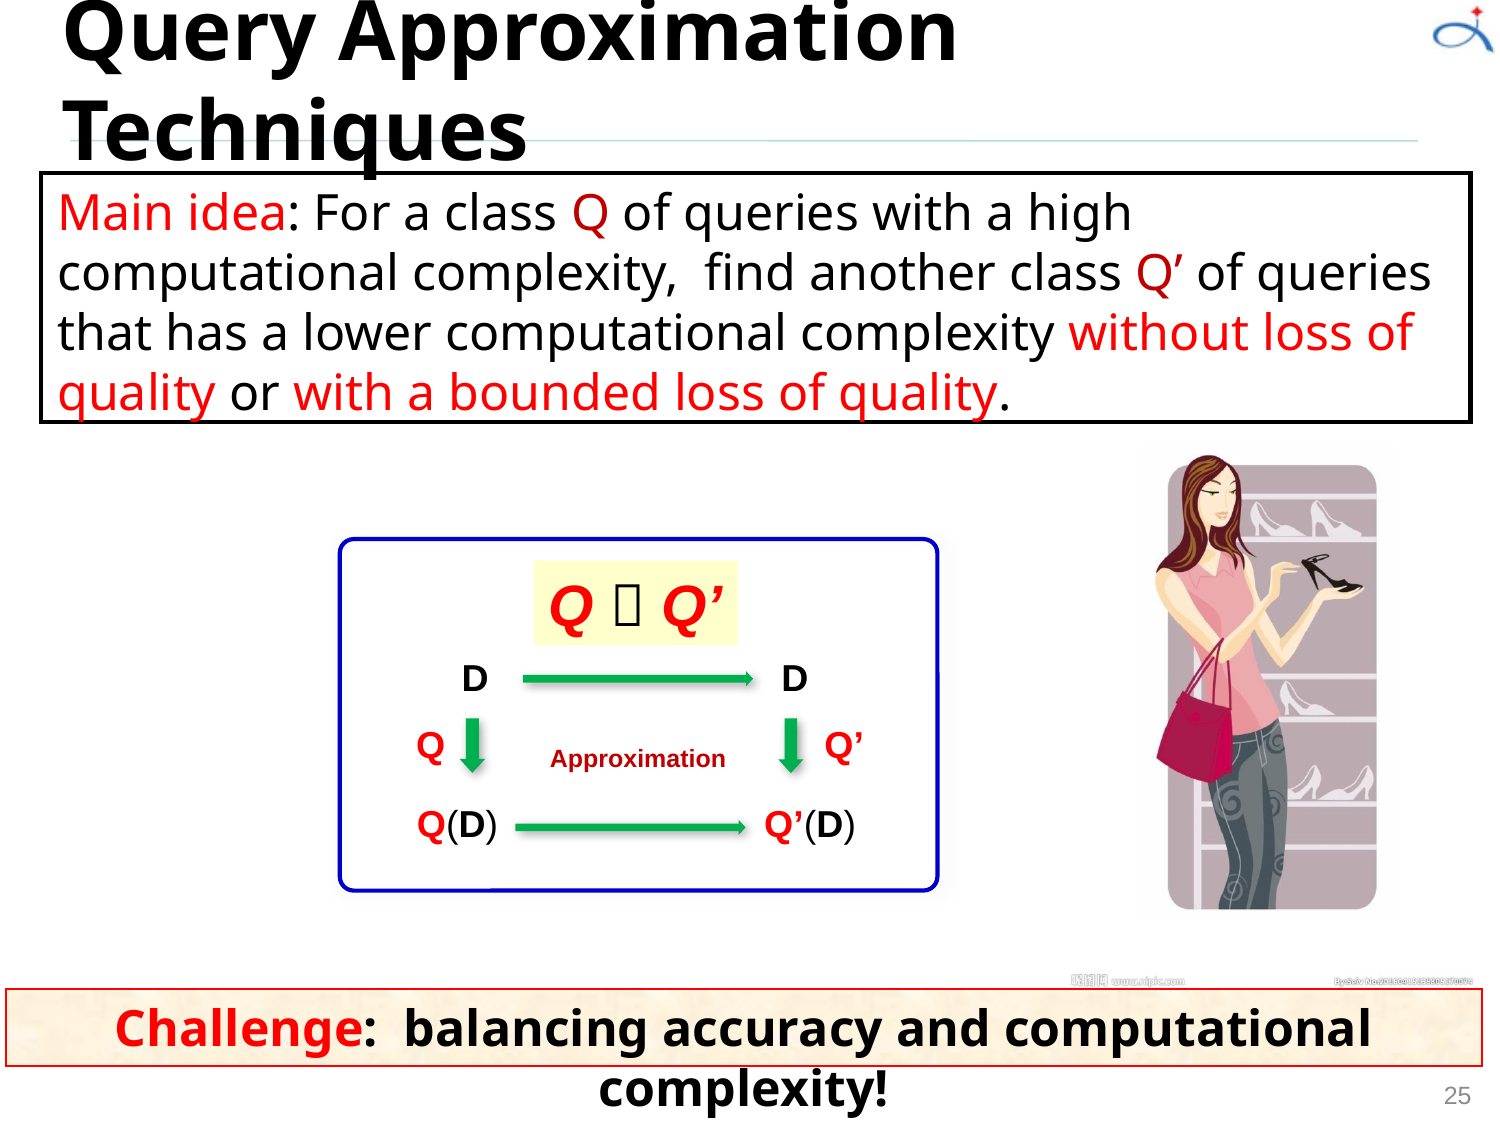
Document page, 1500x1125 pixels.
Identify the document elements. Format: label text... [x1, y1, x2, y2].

title Query Approximation Techniques [46, 11, 1419, 143]
slide_number 25 [1136, 1065, 1487, 1125]
text_box Challenge: balancing accuracy and computational complexity! [5, 989, 1483, 1067]
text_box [339, 538, 938, 891]
text_box Main idea: For a class Q of queries with a high computational complexity, find another class Q’ of queries that has a lower computational complexity without loss of quality or with a bounded loss of quality. [41, 172, 1471, 422]
picture [1066, 409, 1477, 992]
picture [1432, 5, 1495, 55]
